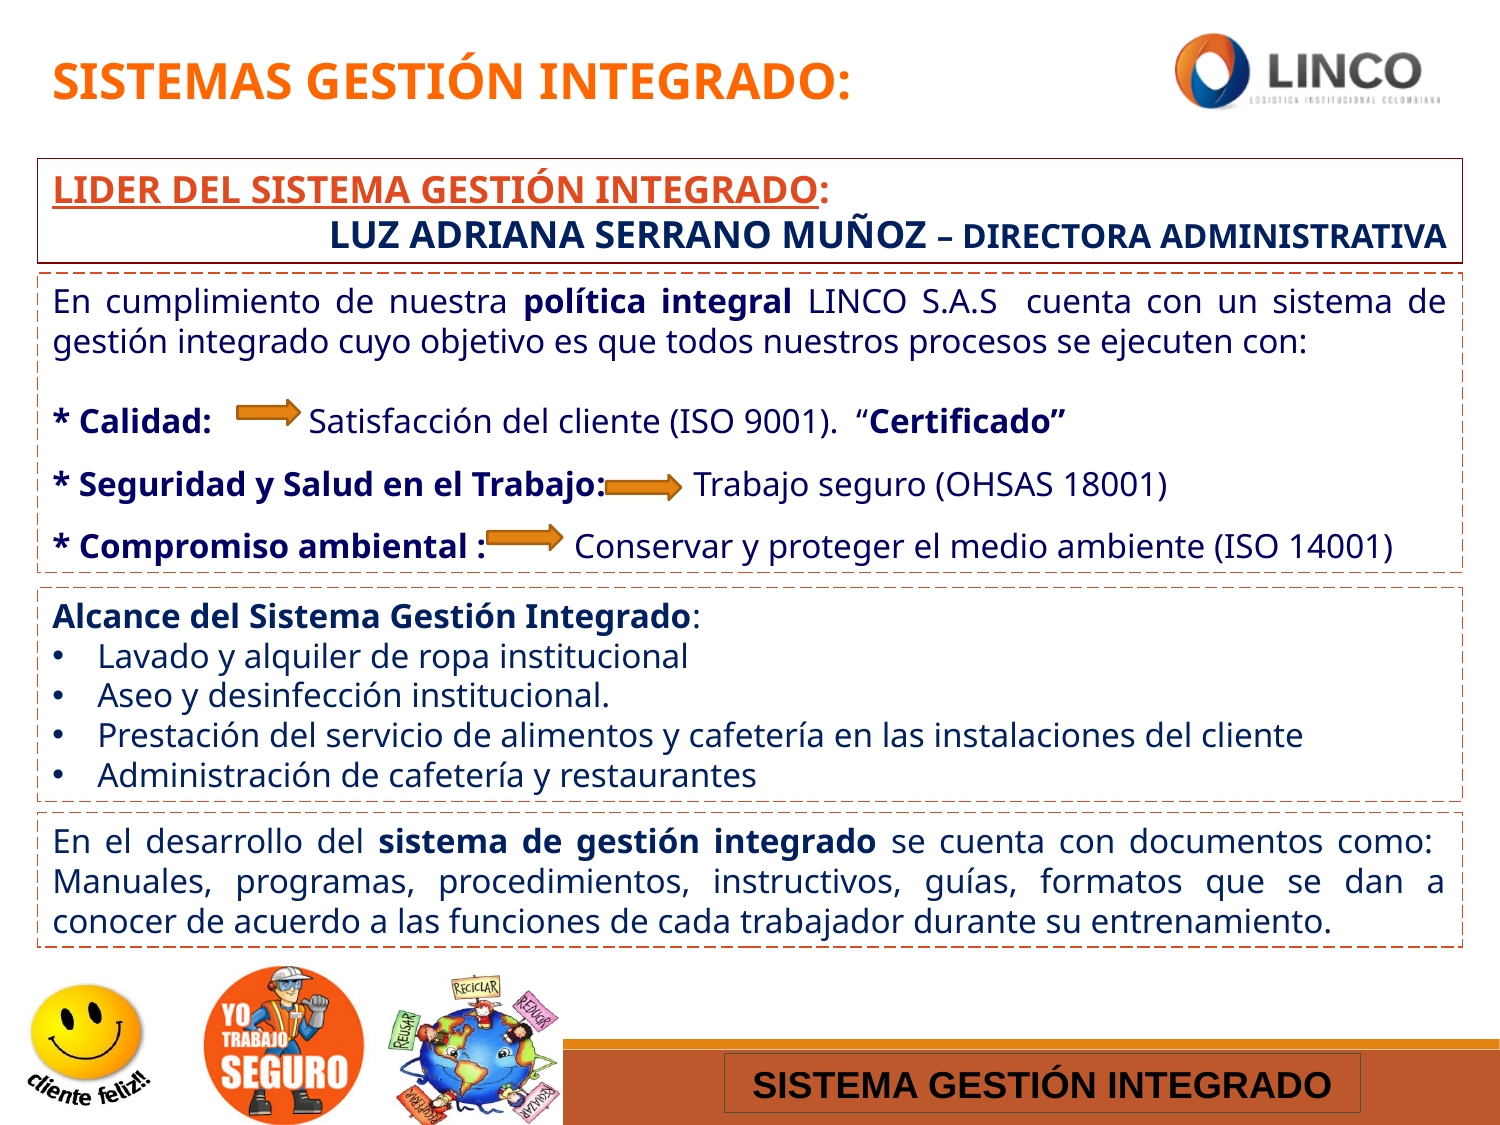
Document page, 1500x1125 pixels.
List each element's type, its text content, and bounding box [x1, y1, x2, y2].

text_box SISTEMA GESTIÓN INTEGRADO [724, 1053, 1361, 1113]
text_box [236, 398, 301, 427]
text_box En cumplimiento de nuestra política integral LINCO S.A.S cuenta con un sistema de gestión integrado cuyo objetivo es que todos nuestros procesos se ejecuten con: * Calidad: Satisfacción del cliente (ISO 9001). “Certificado” * Seguridad y Salud en el Trabajo: Trabajo seguro (OHSAS 18001) * Compromiso ambiental : Conservar y proteger el medio ambiente (ISO 14001) [37, 273, 1463, 573]
text_box En el desarrollo del sistema de gestión integrado se cuenta con documentos como: Manuales, programas, procedimientos, instructivos, guías, formatos que se dan a conocer de acuerdo a las funciones de cada trabajador durante su entrenamiento. [37, 812, 1463, 948]
text_box Alcance del Sistema Gestión Integrado: Lavado y alquiler de ropa institucional Aseo y desinfección institucional. Prestación del servicio de alimentos y cafetería en las instalaciones del cliente Administración de cafetería y restaurantes [37, 587, 1463, 802]
text_box SISTEMAS GESTIÓN INTEGRADO: [37, 42, 1038, 118]
picture [1174, 32, 1441, 116]
text_box LIDER DEL SISTEMA GESTIÓN INTEGRADO: LUZ ADRIANA SERRANO MUÑOZ – DIRECTORA ADMINISTRATIVA [37, 158, 1463, 263]
text_box [604, 473, 683, 502]
text_box [486, 523, 564, 552]
picture [0, 961, 563, 1125]
